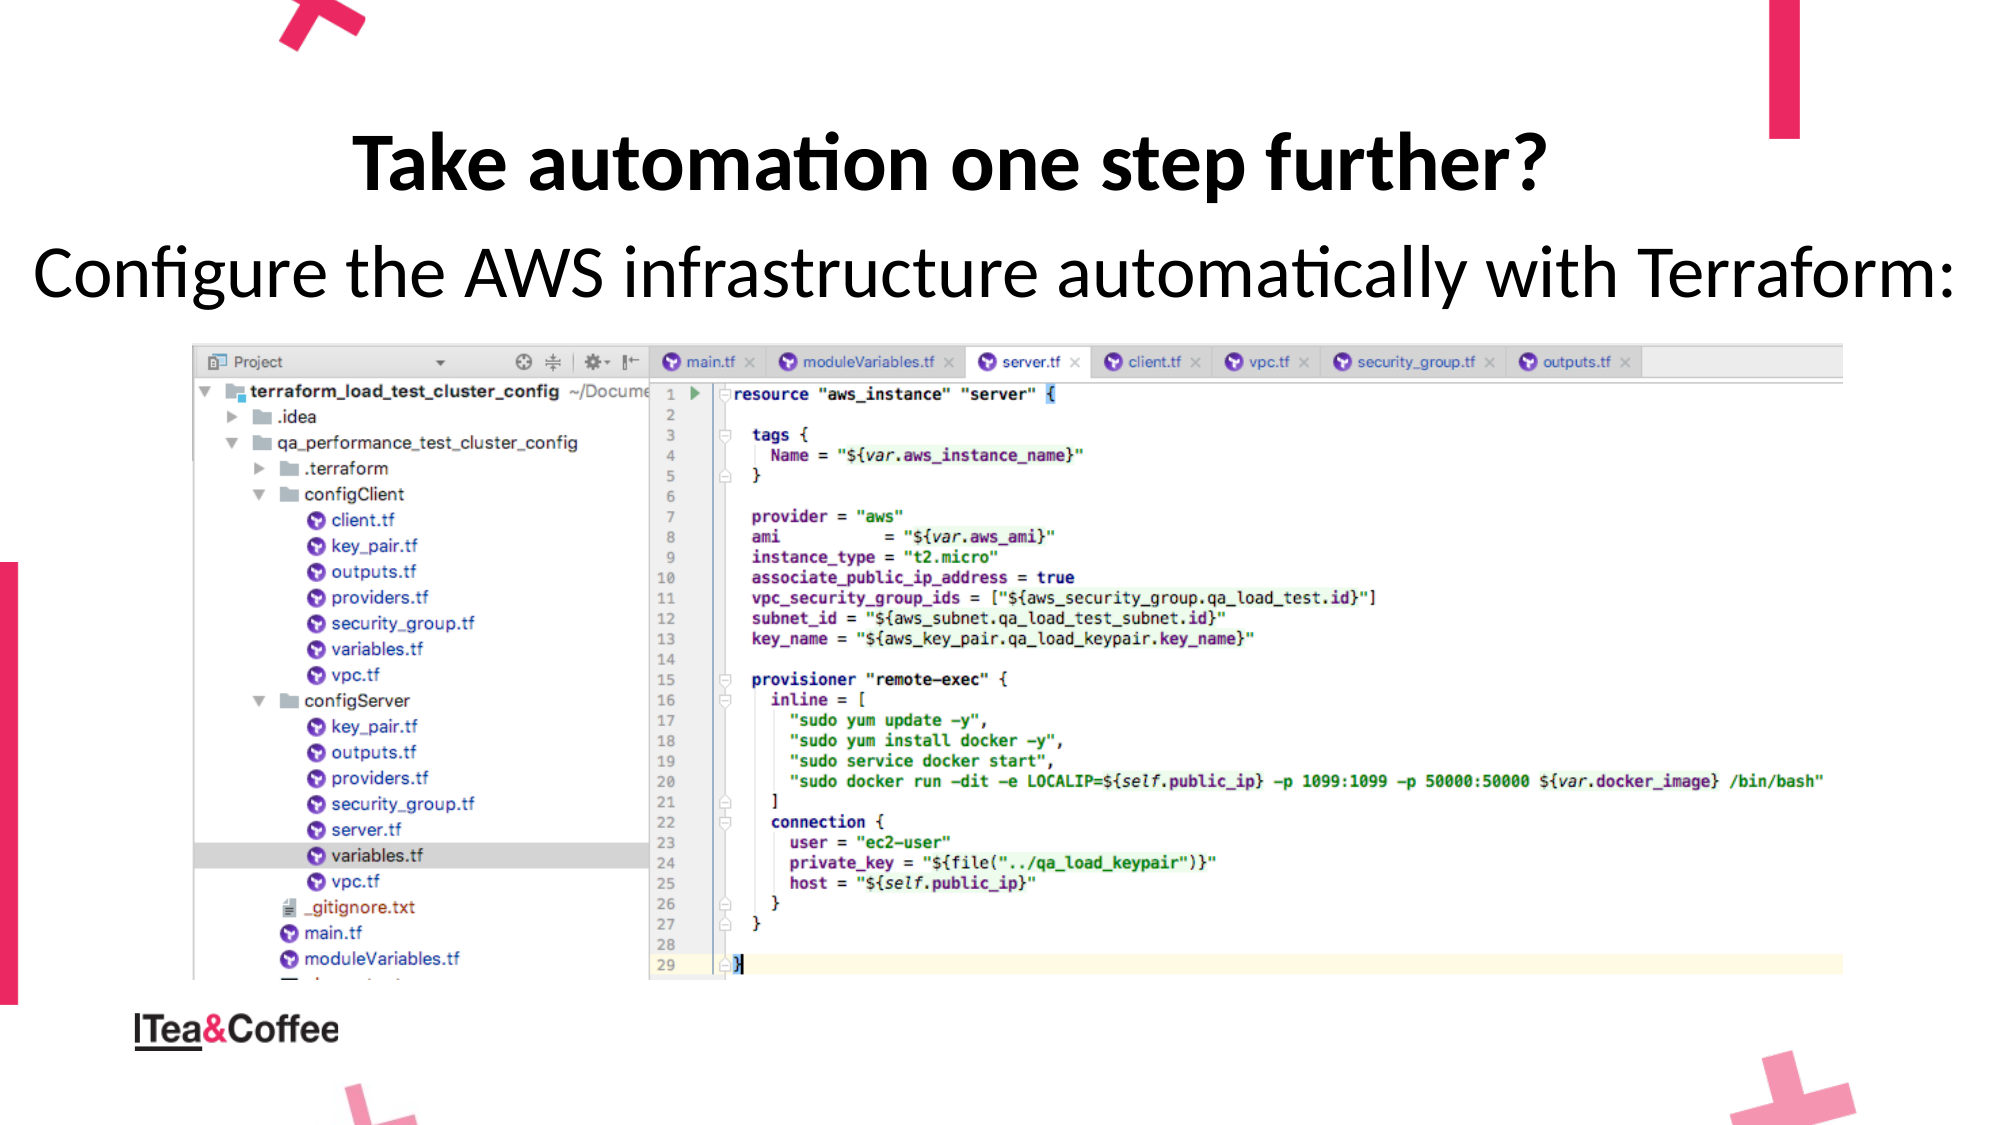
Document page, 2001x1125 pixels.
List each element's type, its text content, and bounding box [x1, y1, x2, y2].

picture [192, 343, 1843, 980]
picture [263, 0, 366, 52]
picture [1728, 1050, 1857, 1125]
text_box Configure the AWS infrastructure automatically with Terraform: [18, 214, 2000, 937]
text_box Take automation one step further? [134, 112, 1769, 214]
picture [0, 562, 19, 1005]
picture [134, 1012, 339, 1051]
picture [1768, 0, 1800, 139]
picture [314, 1083, 420, 1125]
